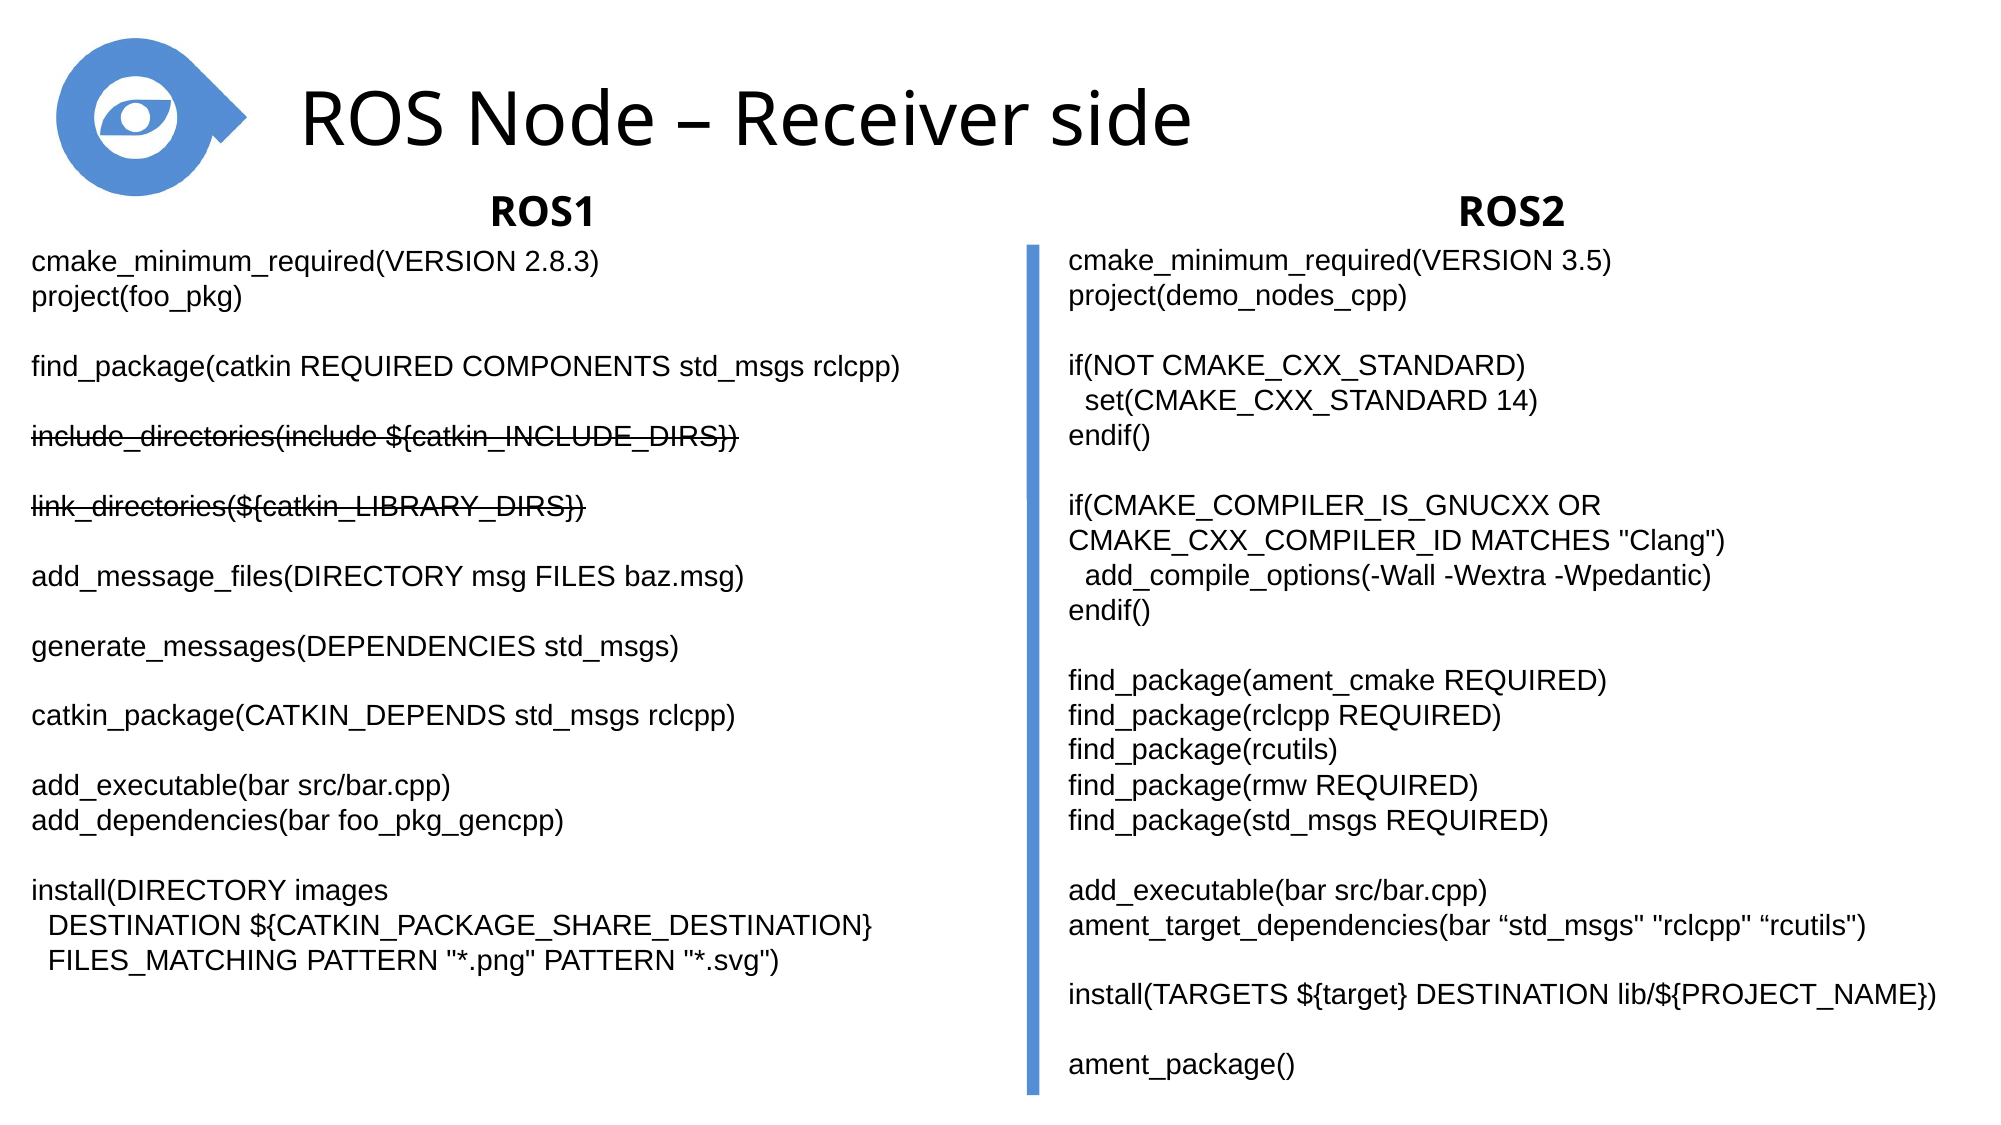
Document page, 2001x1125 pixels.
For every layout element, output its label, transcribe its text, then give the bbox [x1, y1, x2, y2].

text_box ROS1 [81, 177, 1006, 234]
picture [56, 20, 247, 211]
text_box cmake_minimum_required(VERSION 2.8.3) project(foo_pkg) find_package(catkin REQUIRED COMPONENTS std_msgs rclcpp) include_directories(include ${catkin_INCLUDE_DIRS}) link_directories(${catkin_LIBRARY_DIRS}) add_message_files(DIRECTORY msg FILES baz.msg) generate_messages(DEPENDENCIES std_msgs) catkin_package(CATKIN_DEPENDS std_msgs rclcpp) add_executable(bar src/bar.cpp) add_dependencies(bar foo_pkg_gencpp) install(DIRECTORY images DESTINATION ${CATKIN_PACKAGE_SHARE_DESTINATION} FILES_MATCHING PATTERN "*.png" PATTERN "*.svg") [16, 234, 1017, 984]
text_box cmake_minimum_required(VERSION 3.5) project(demo_nodes_cpp) if(NOT CMAKE_CXX_STANDARD) set(CMAKE_CXX_STANDARD 14) endif() if(CMAKE_COMPILER_IS_GNUCXX OR CMAKE_CXX_COMPILER_ID MATCHES "Clang") add_compile_options(-Wall -Wextra -Wpedantic) endif() find_package(ament_cmake REQUIRED) find_package(rclcpp REQUIRED) find_package(rcutils) find_package(rmw REQUIRED) find_package(std_msgs REQUIRED) add_executable(bar src/bar.cpp) ament_target_dependencies(bar “std_msgs" "rclcpp" “rcutils") install(TARGETS ${target} DESTINATION lib/${PROJECT_NAME}) ament_package() [1053, 234, 1983, 1088]
text_box ROS2 [1049, 176, 1974, 245]
text_box ROS Node – Receiver side [284, 62, 763, 168]
